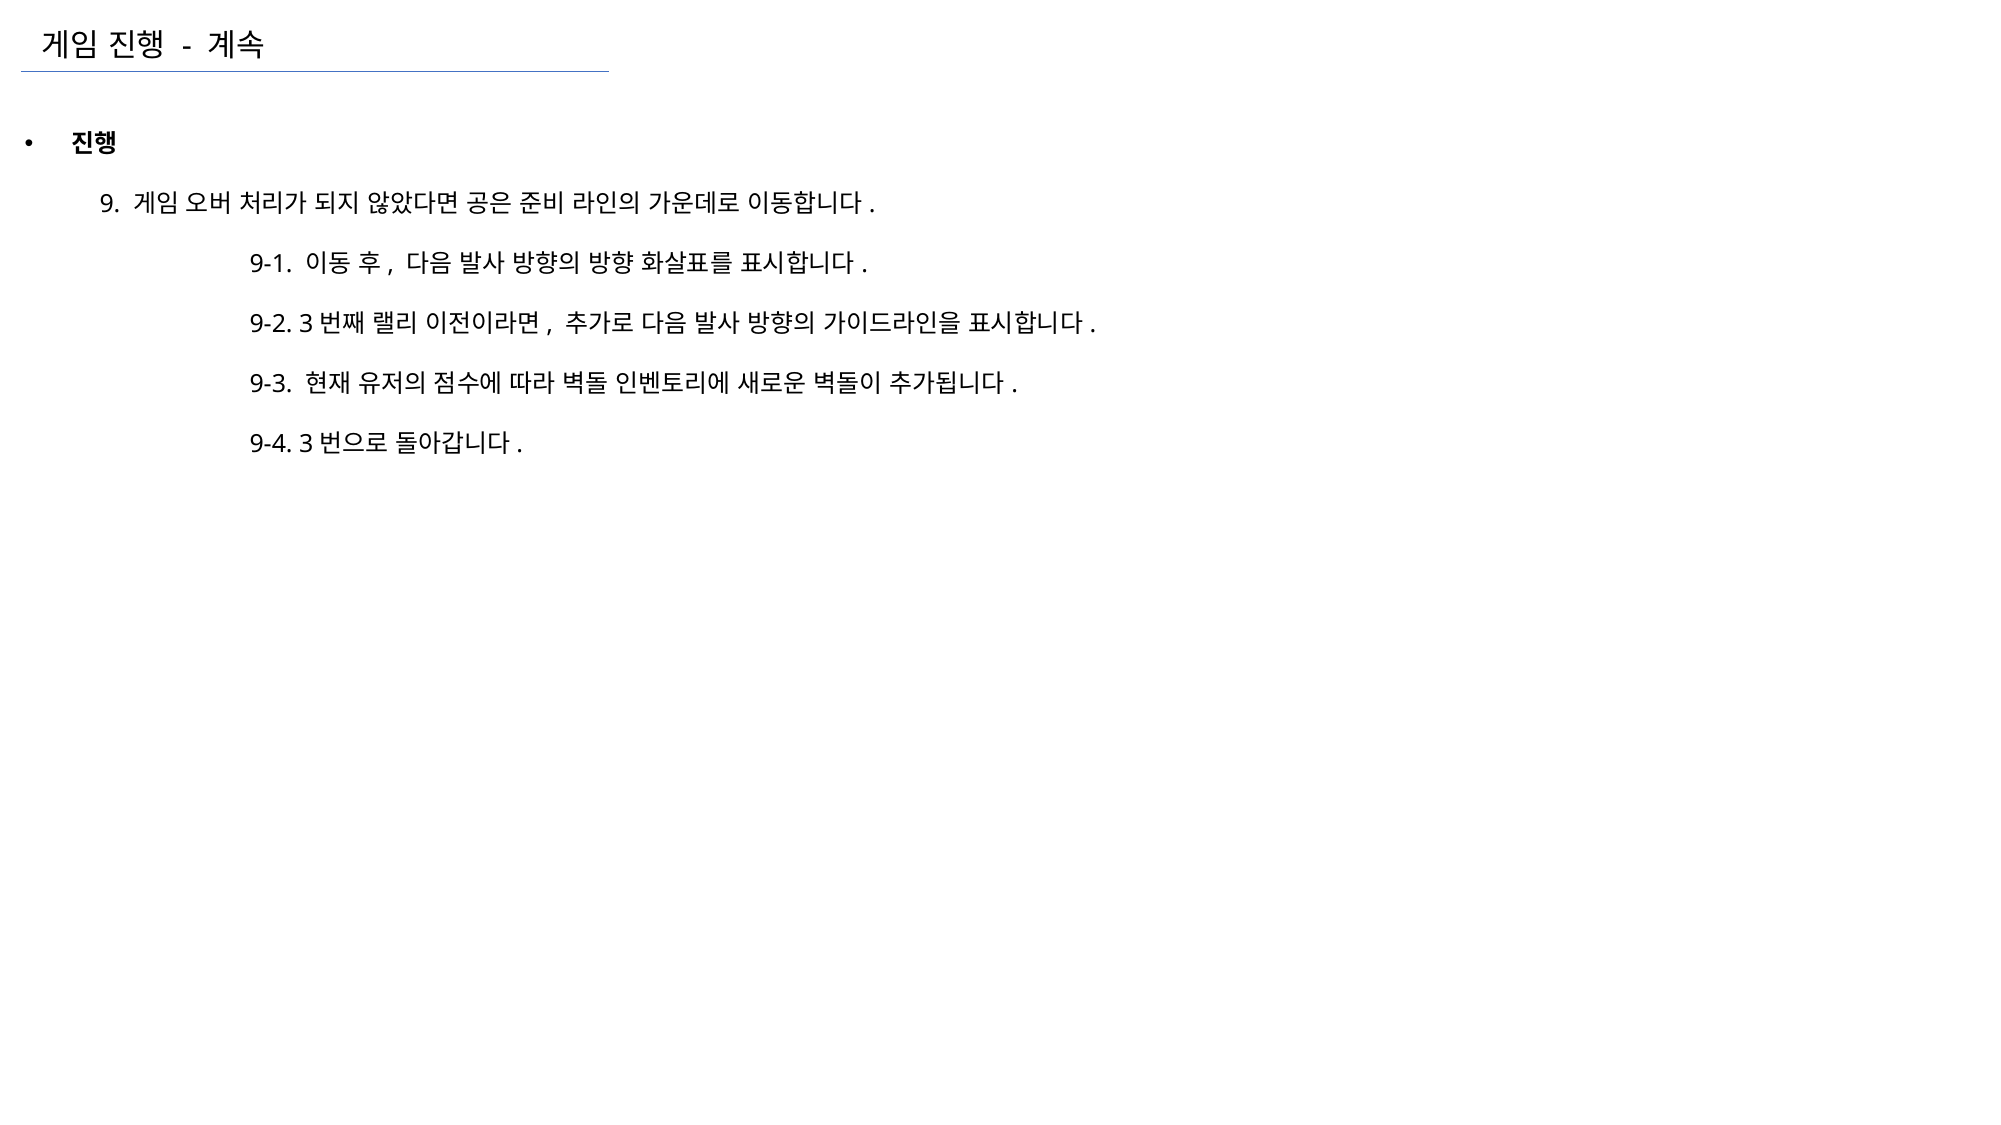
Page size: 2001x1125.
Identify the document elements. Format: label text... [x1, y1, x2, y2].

text_box 진행 9. 게임 오버 처리가 되지 않았다면 공은 준비 라인의 가운데로 이동합니다. 9-1. 이동 후, 다음 발사 방향의 방향 화살표를 표시합니다. 9-2. 3번째 랠리 이전이라면, 추가로 다음 발사 방향의 가이드라인을 표시합니다. 9-3. 현재 유저의 점수에 따라 벽돌 인벤토리에 새로운 벽돌이 추가됩니다. 9-4. 3번으로 돌아갑니다. [9, 90, 1112, 585]
text_box 게임 진행 - 계속 [27, 18, 281, 70]
